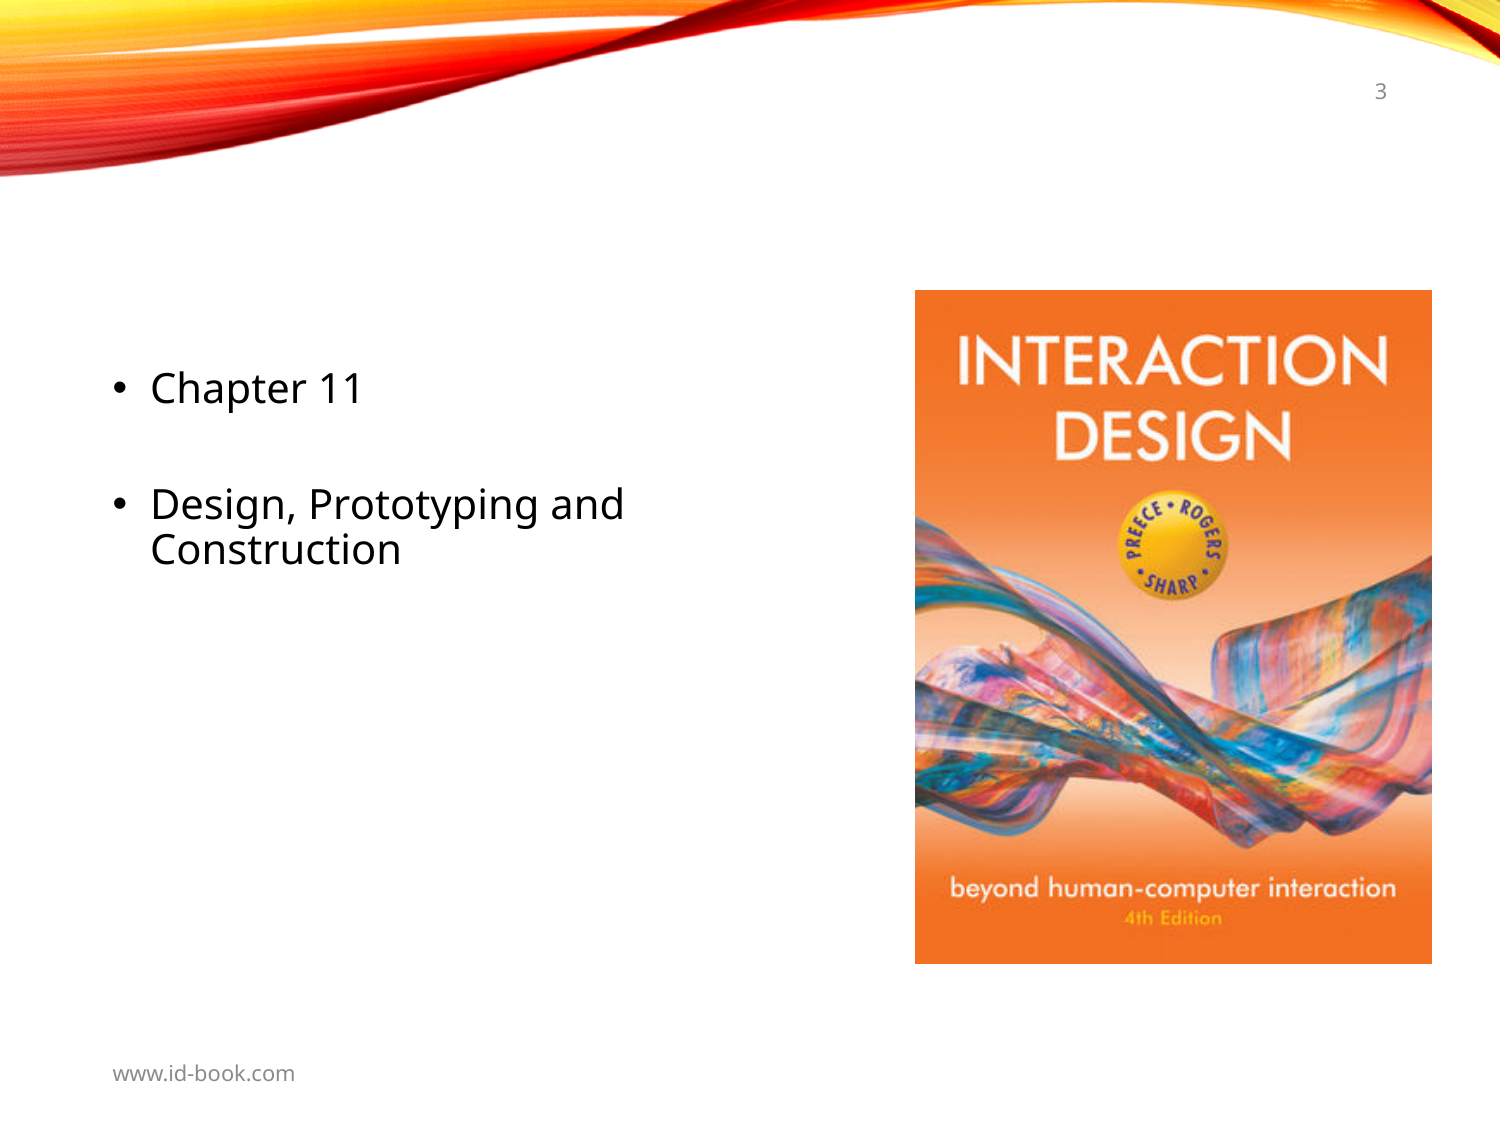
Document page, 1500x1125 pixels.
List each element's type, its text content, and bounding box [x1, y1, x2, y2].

slide_number 3 [1078, 62, 1403, 123]
picture [0, 0, 1500, 178]
list Chapter 11 Design, Prototyping and Construction [97, 360, 1403, 1028]
picture [915, 290, 1432, 964]
footer www.id-book.com [97, 1042, 1030, 1103]
